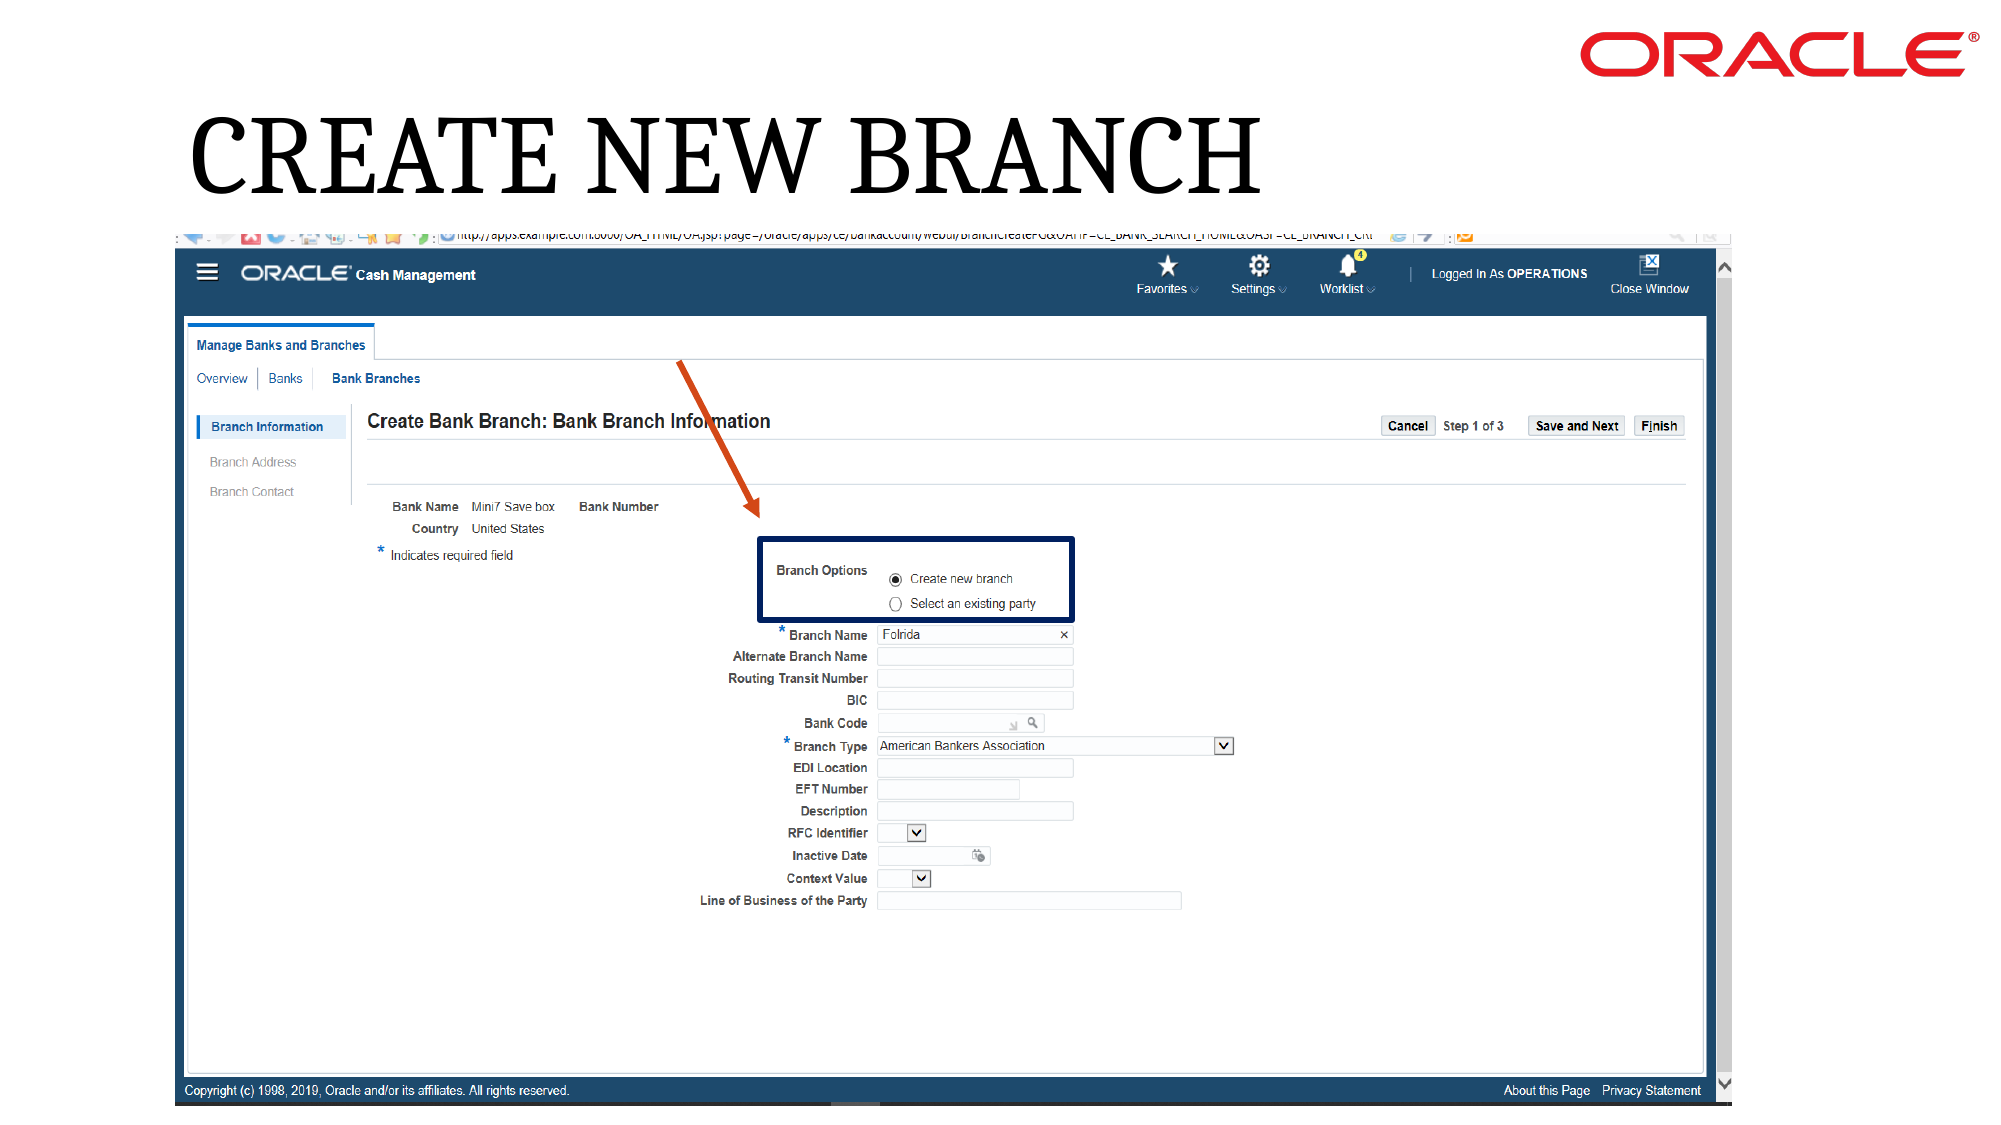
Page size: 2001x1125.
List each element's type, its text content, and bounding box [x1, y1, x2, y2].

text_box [682, 364, 757, 515]
title Create new Branch [175, 79, 1826, 235]
picture [175, 234, 1732, 1106]
picture [1558, 3, 2001, 105]
